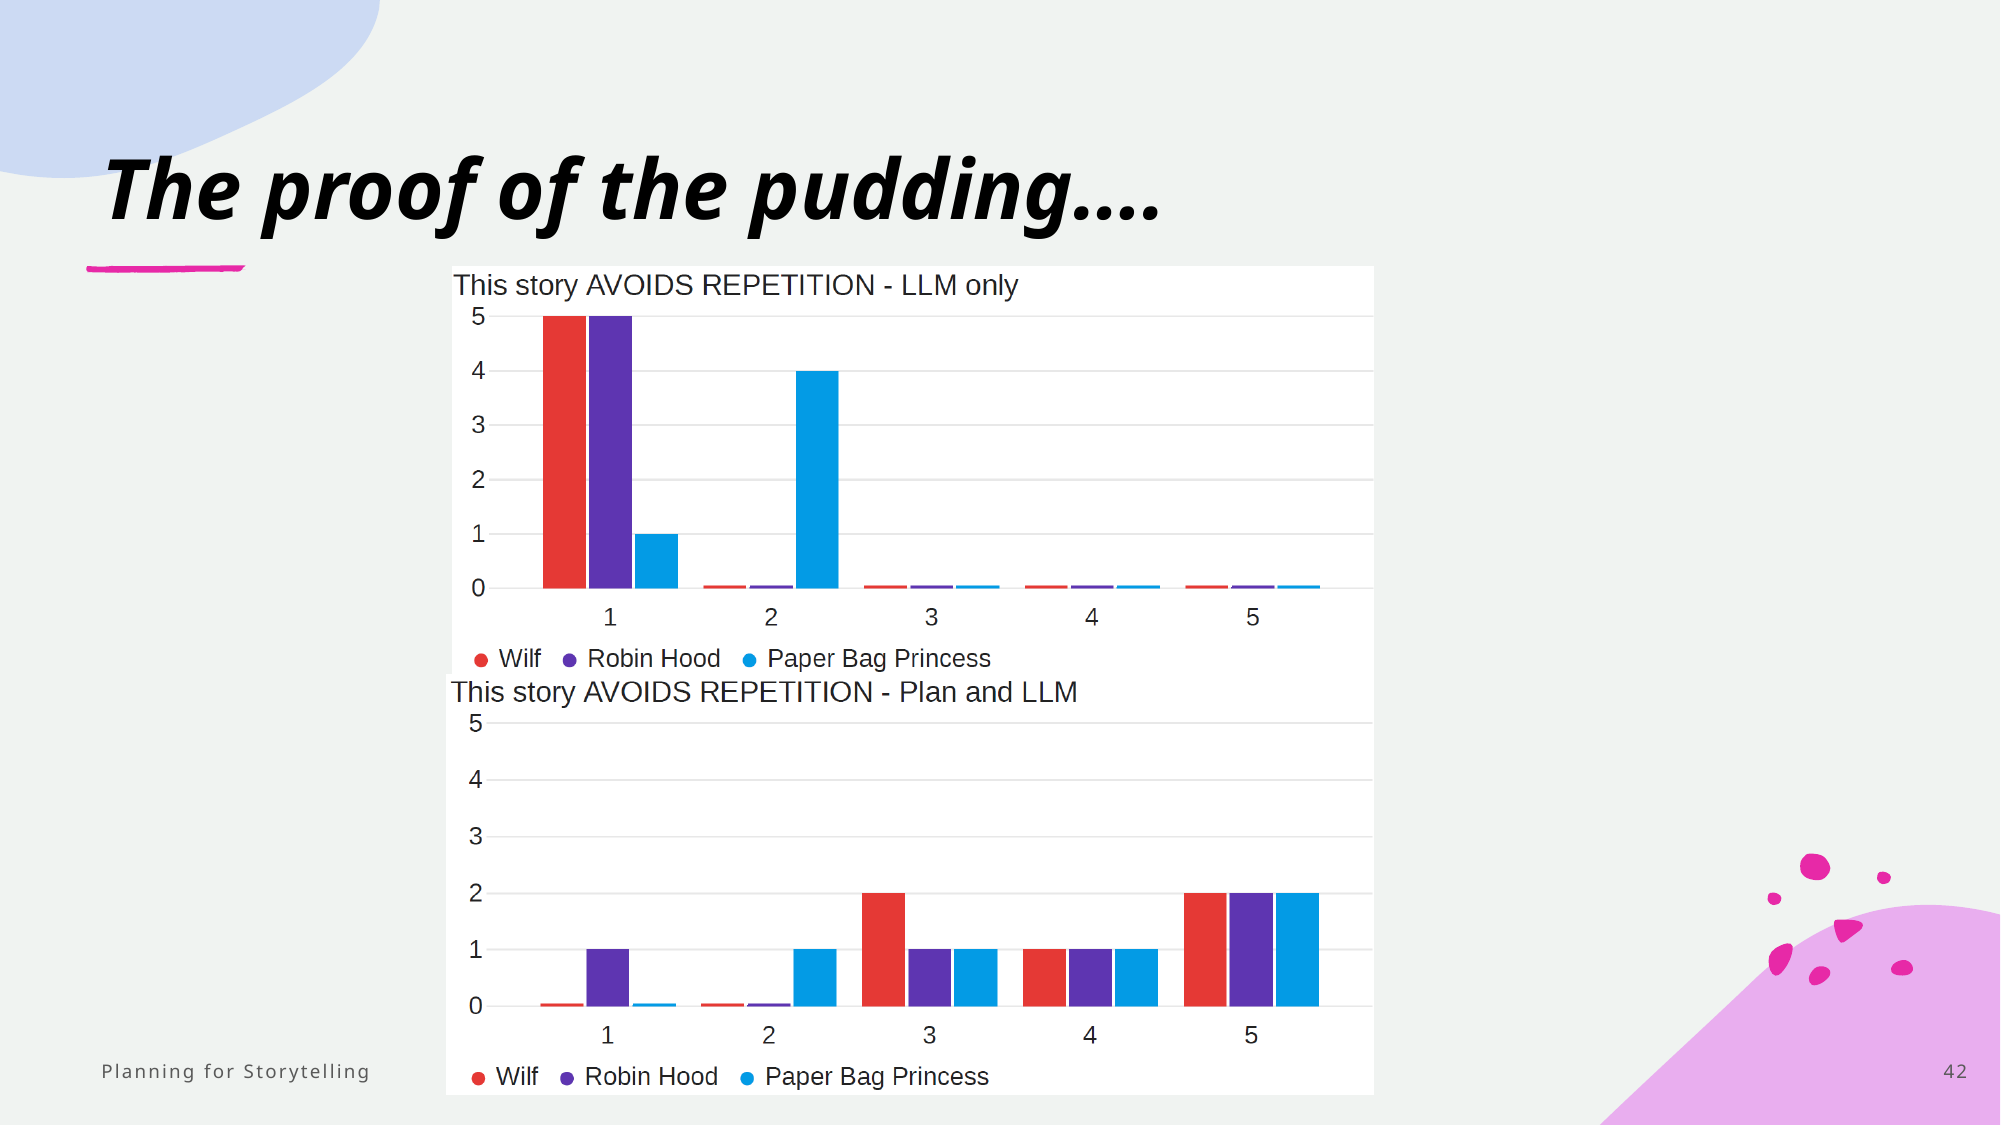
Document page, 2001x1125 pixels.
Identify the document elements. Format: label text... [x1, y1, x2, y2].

title The proof of the pudding…. [86, 144, 1740, 244]
picture [446, 674, 1374, 1095]
slide_number 42 [1911, 1042, 1999, 1103]
footer Planning for Storytelling [86, 1042, 653, 1103]
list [451, 266, 1374, 674]
